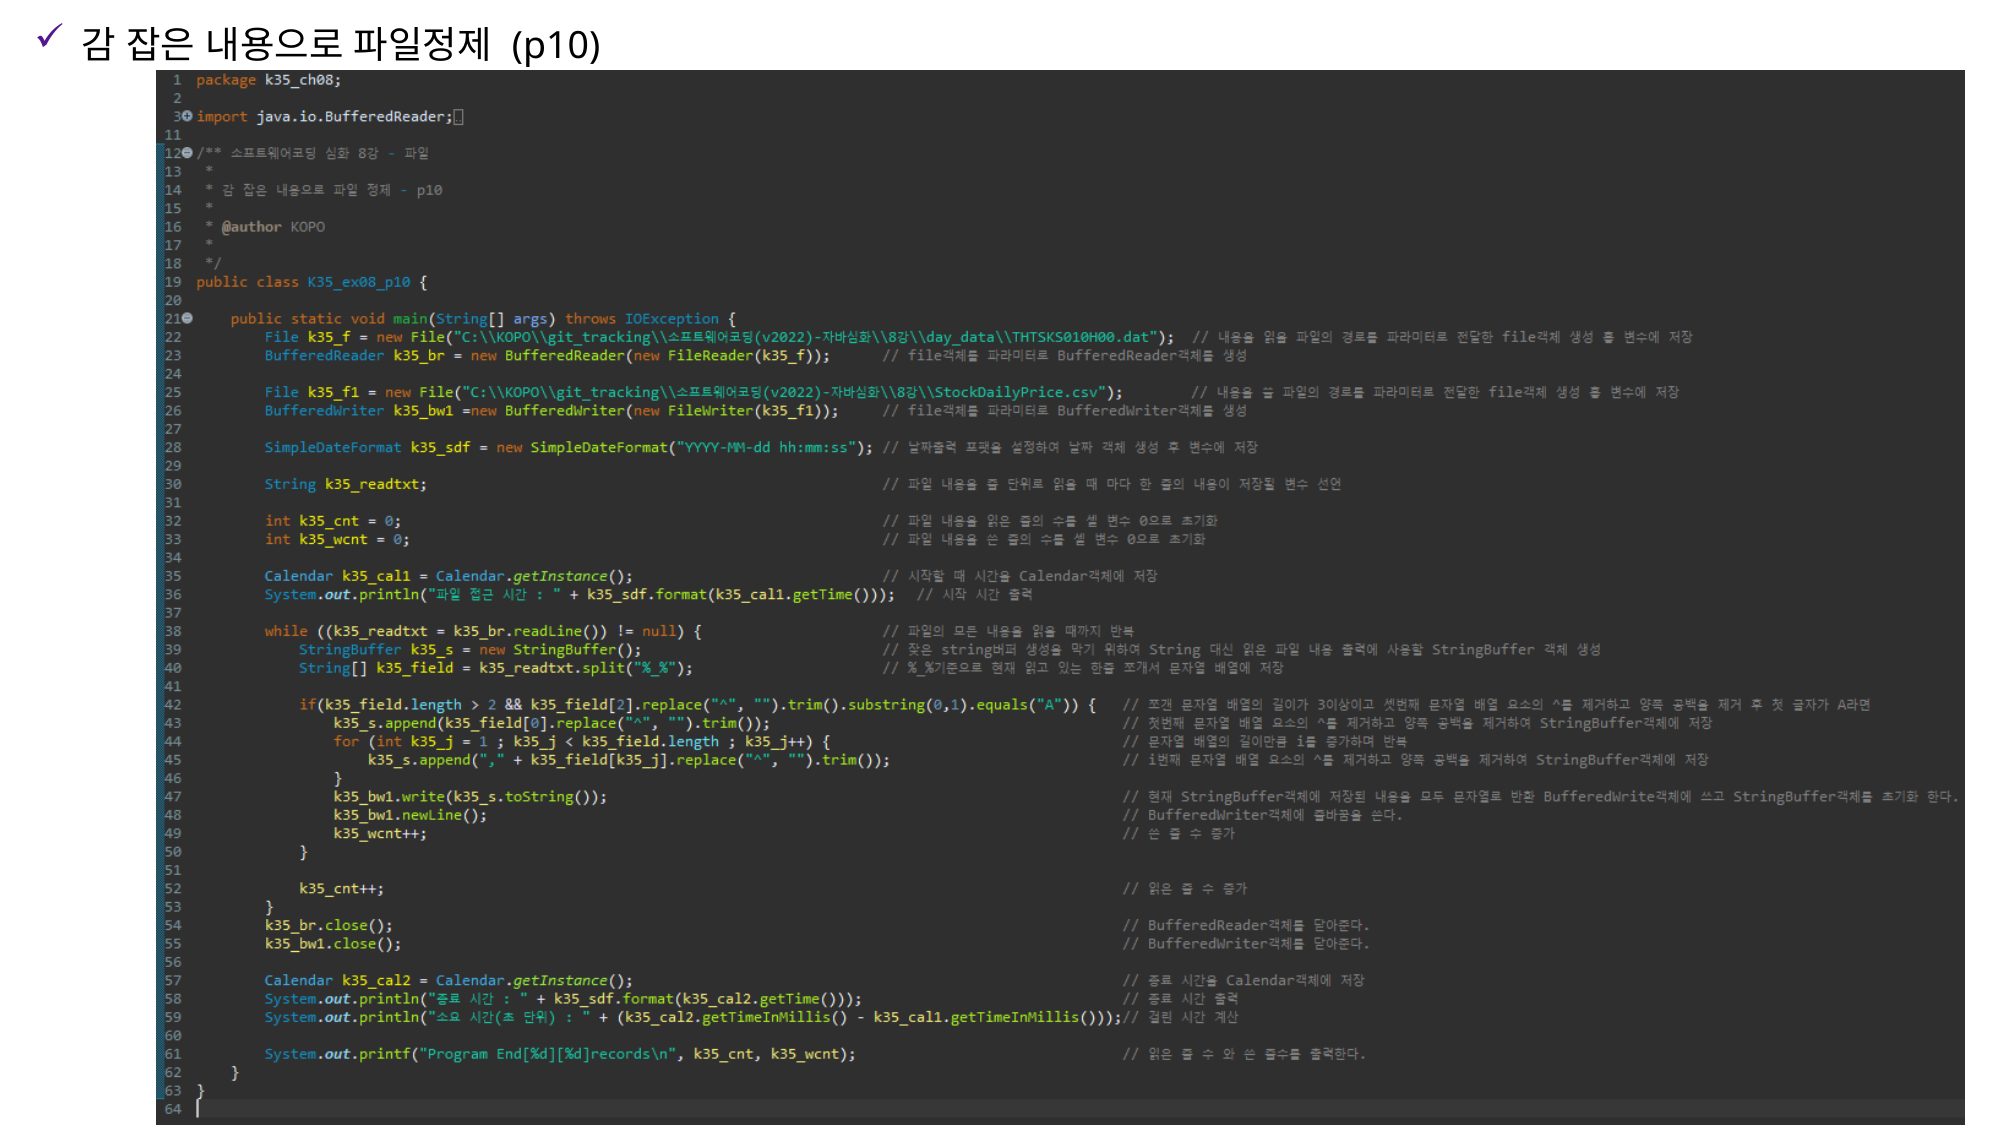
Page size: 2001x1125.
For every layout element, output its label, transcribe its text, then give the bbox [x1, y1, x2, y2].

picture [156, 70, 1965, 1125]
text_box 감 잡은 내용으로 파일정제 (p10) [19, 0, 616, 74]
